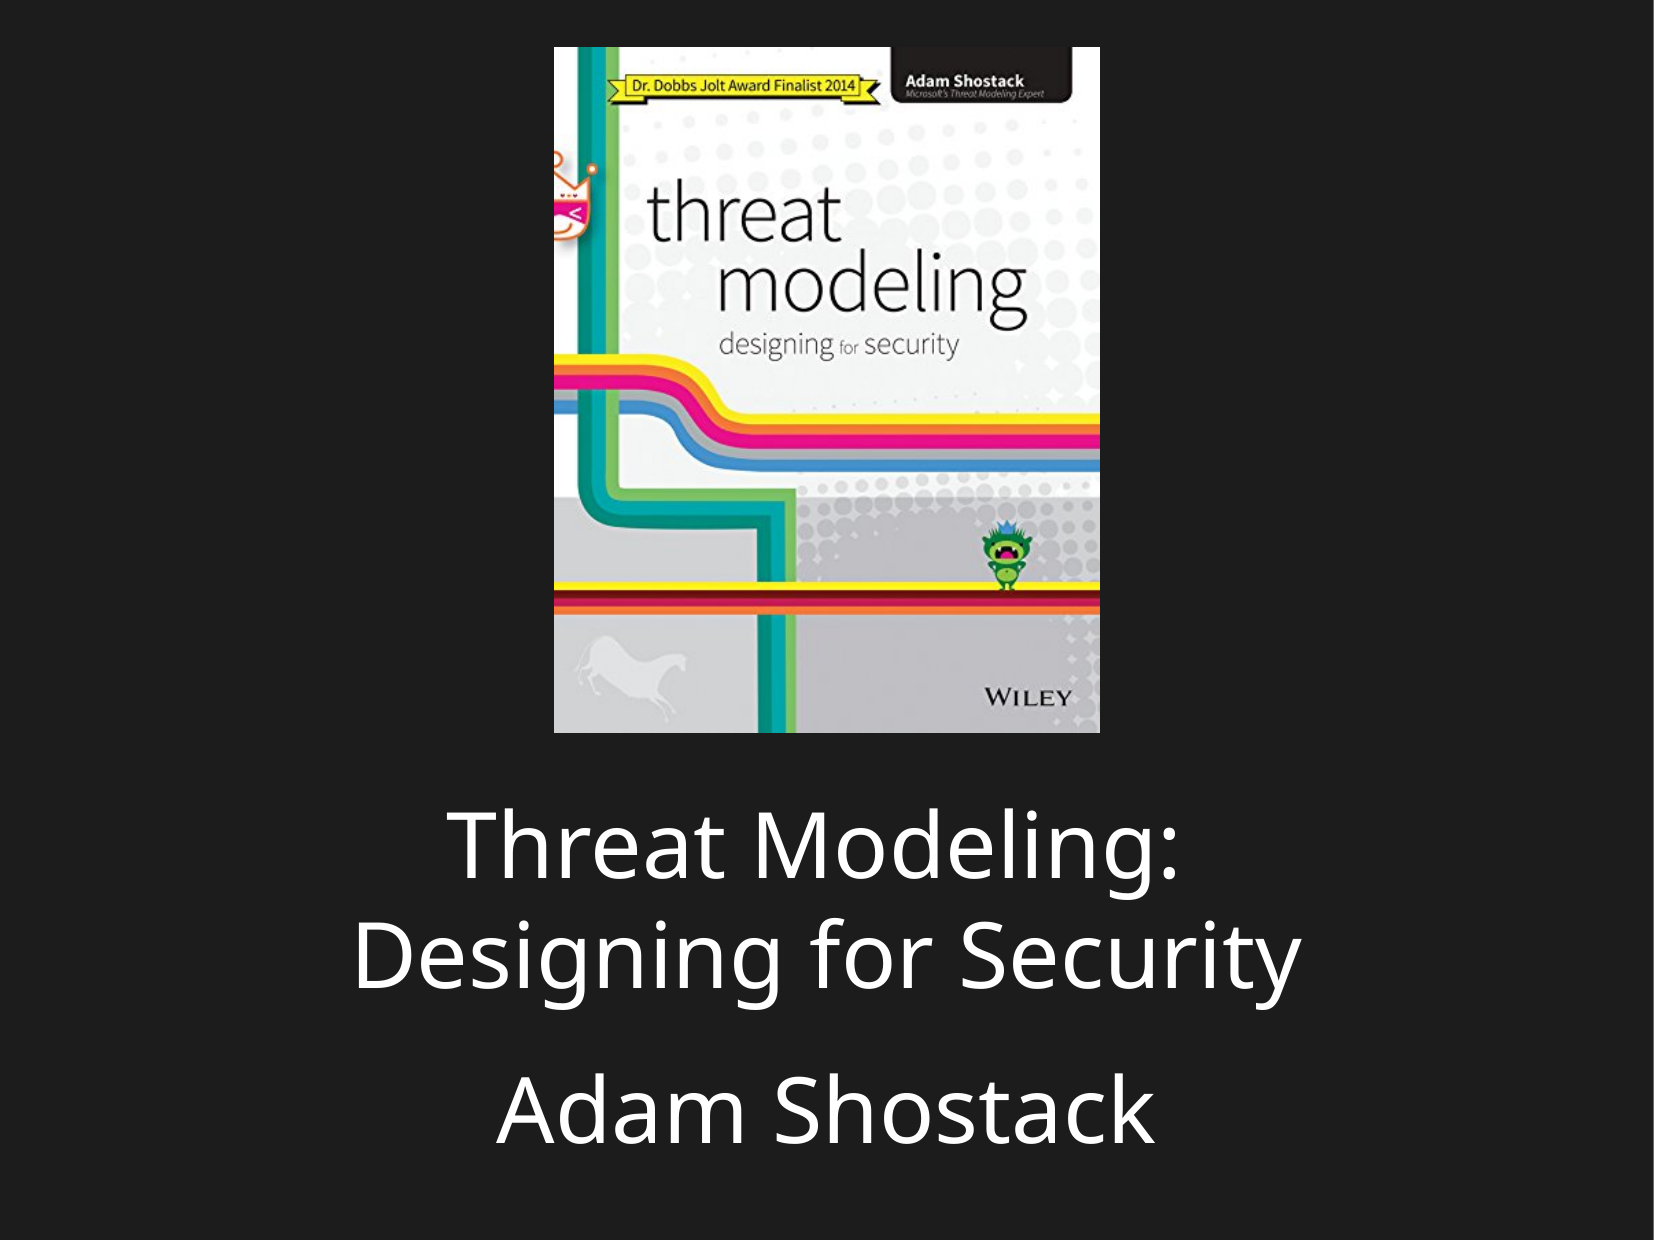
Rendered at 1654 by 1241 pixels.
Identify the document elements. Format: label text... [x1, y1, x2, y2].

picture [553, 46, 1100, 733]
text_box Threat Modeling: Designing for Security Adam Shostack [47, 779, 1607, 1206]
